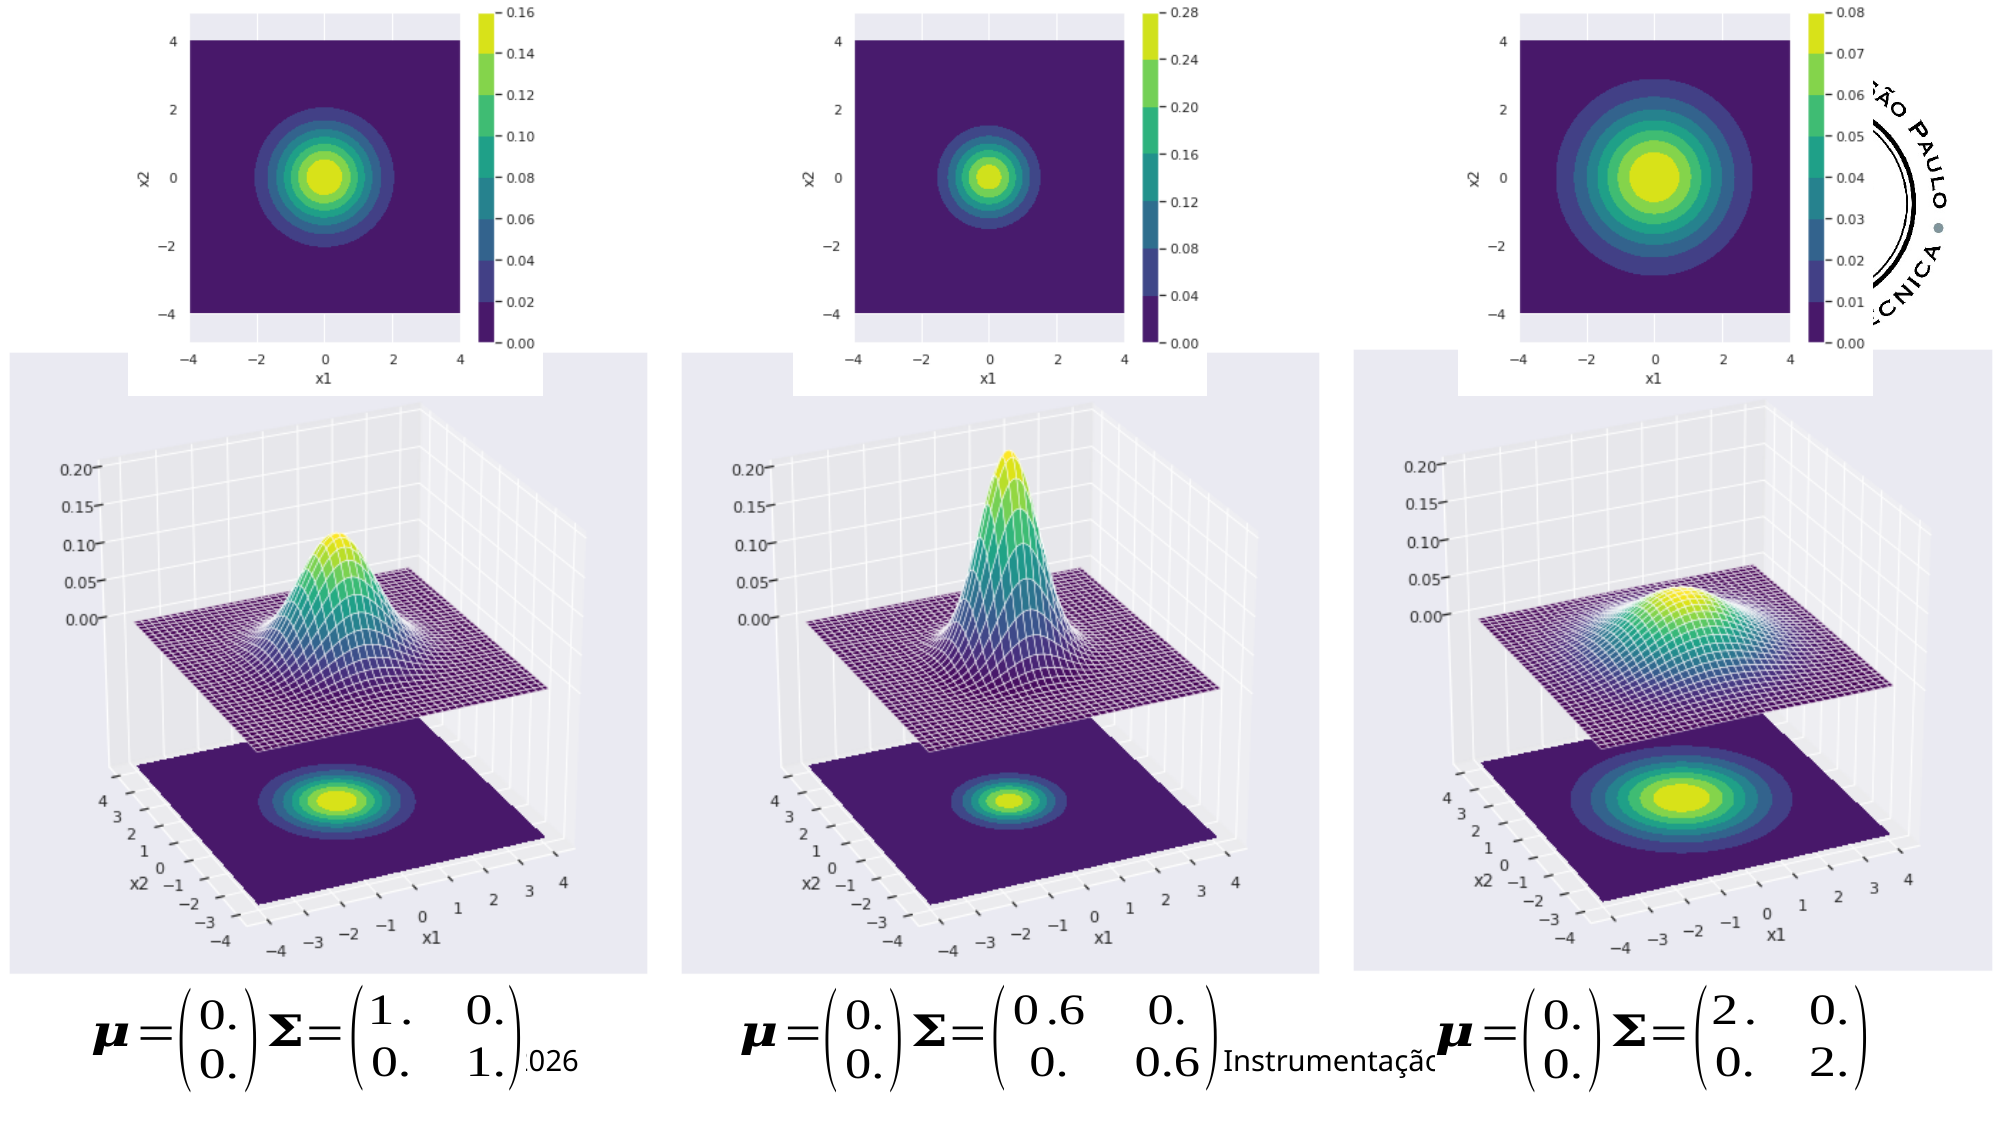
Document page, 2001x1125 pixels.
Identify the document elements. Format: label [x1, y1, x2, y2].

picture [1344, 0, 2000, 982]
picture [0, 0, 656, 984]
picture [672, 0, 1329, 984]
